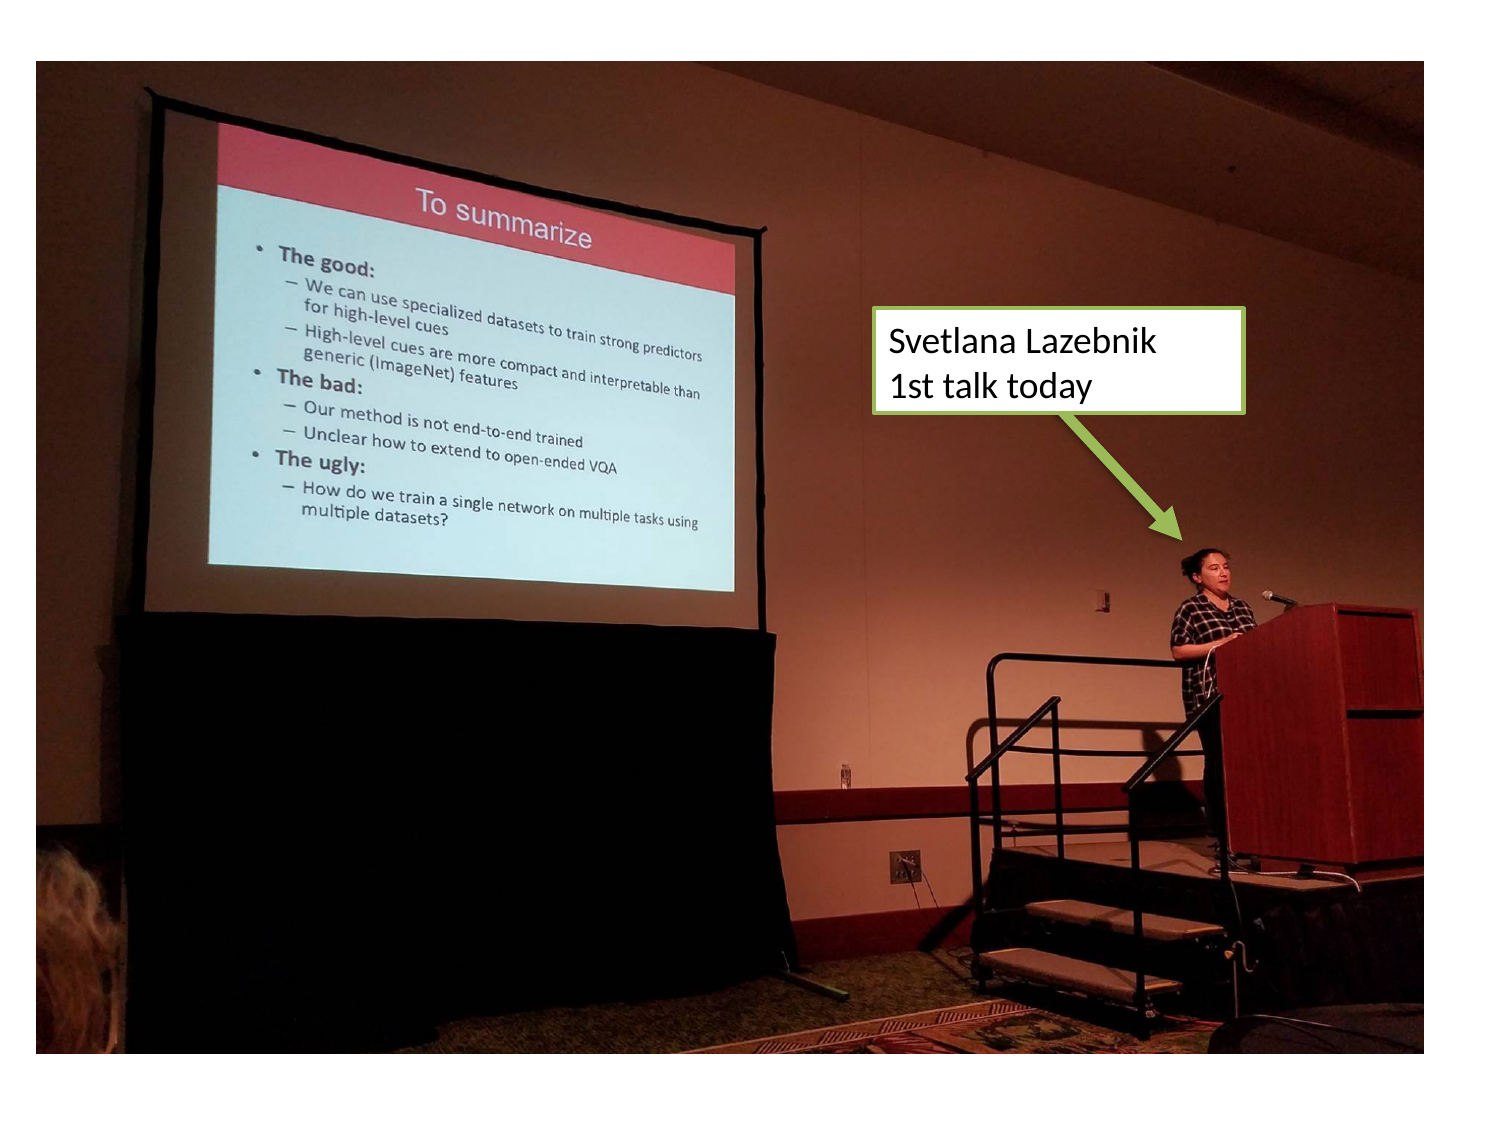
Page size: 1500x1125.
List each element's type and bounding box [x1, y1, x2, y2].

text_box [993, 336, 1183, 541]
list [36, 60, 1425, 1054]
